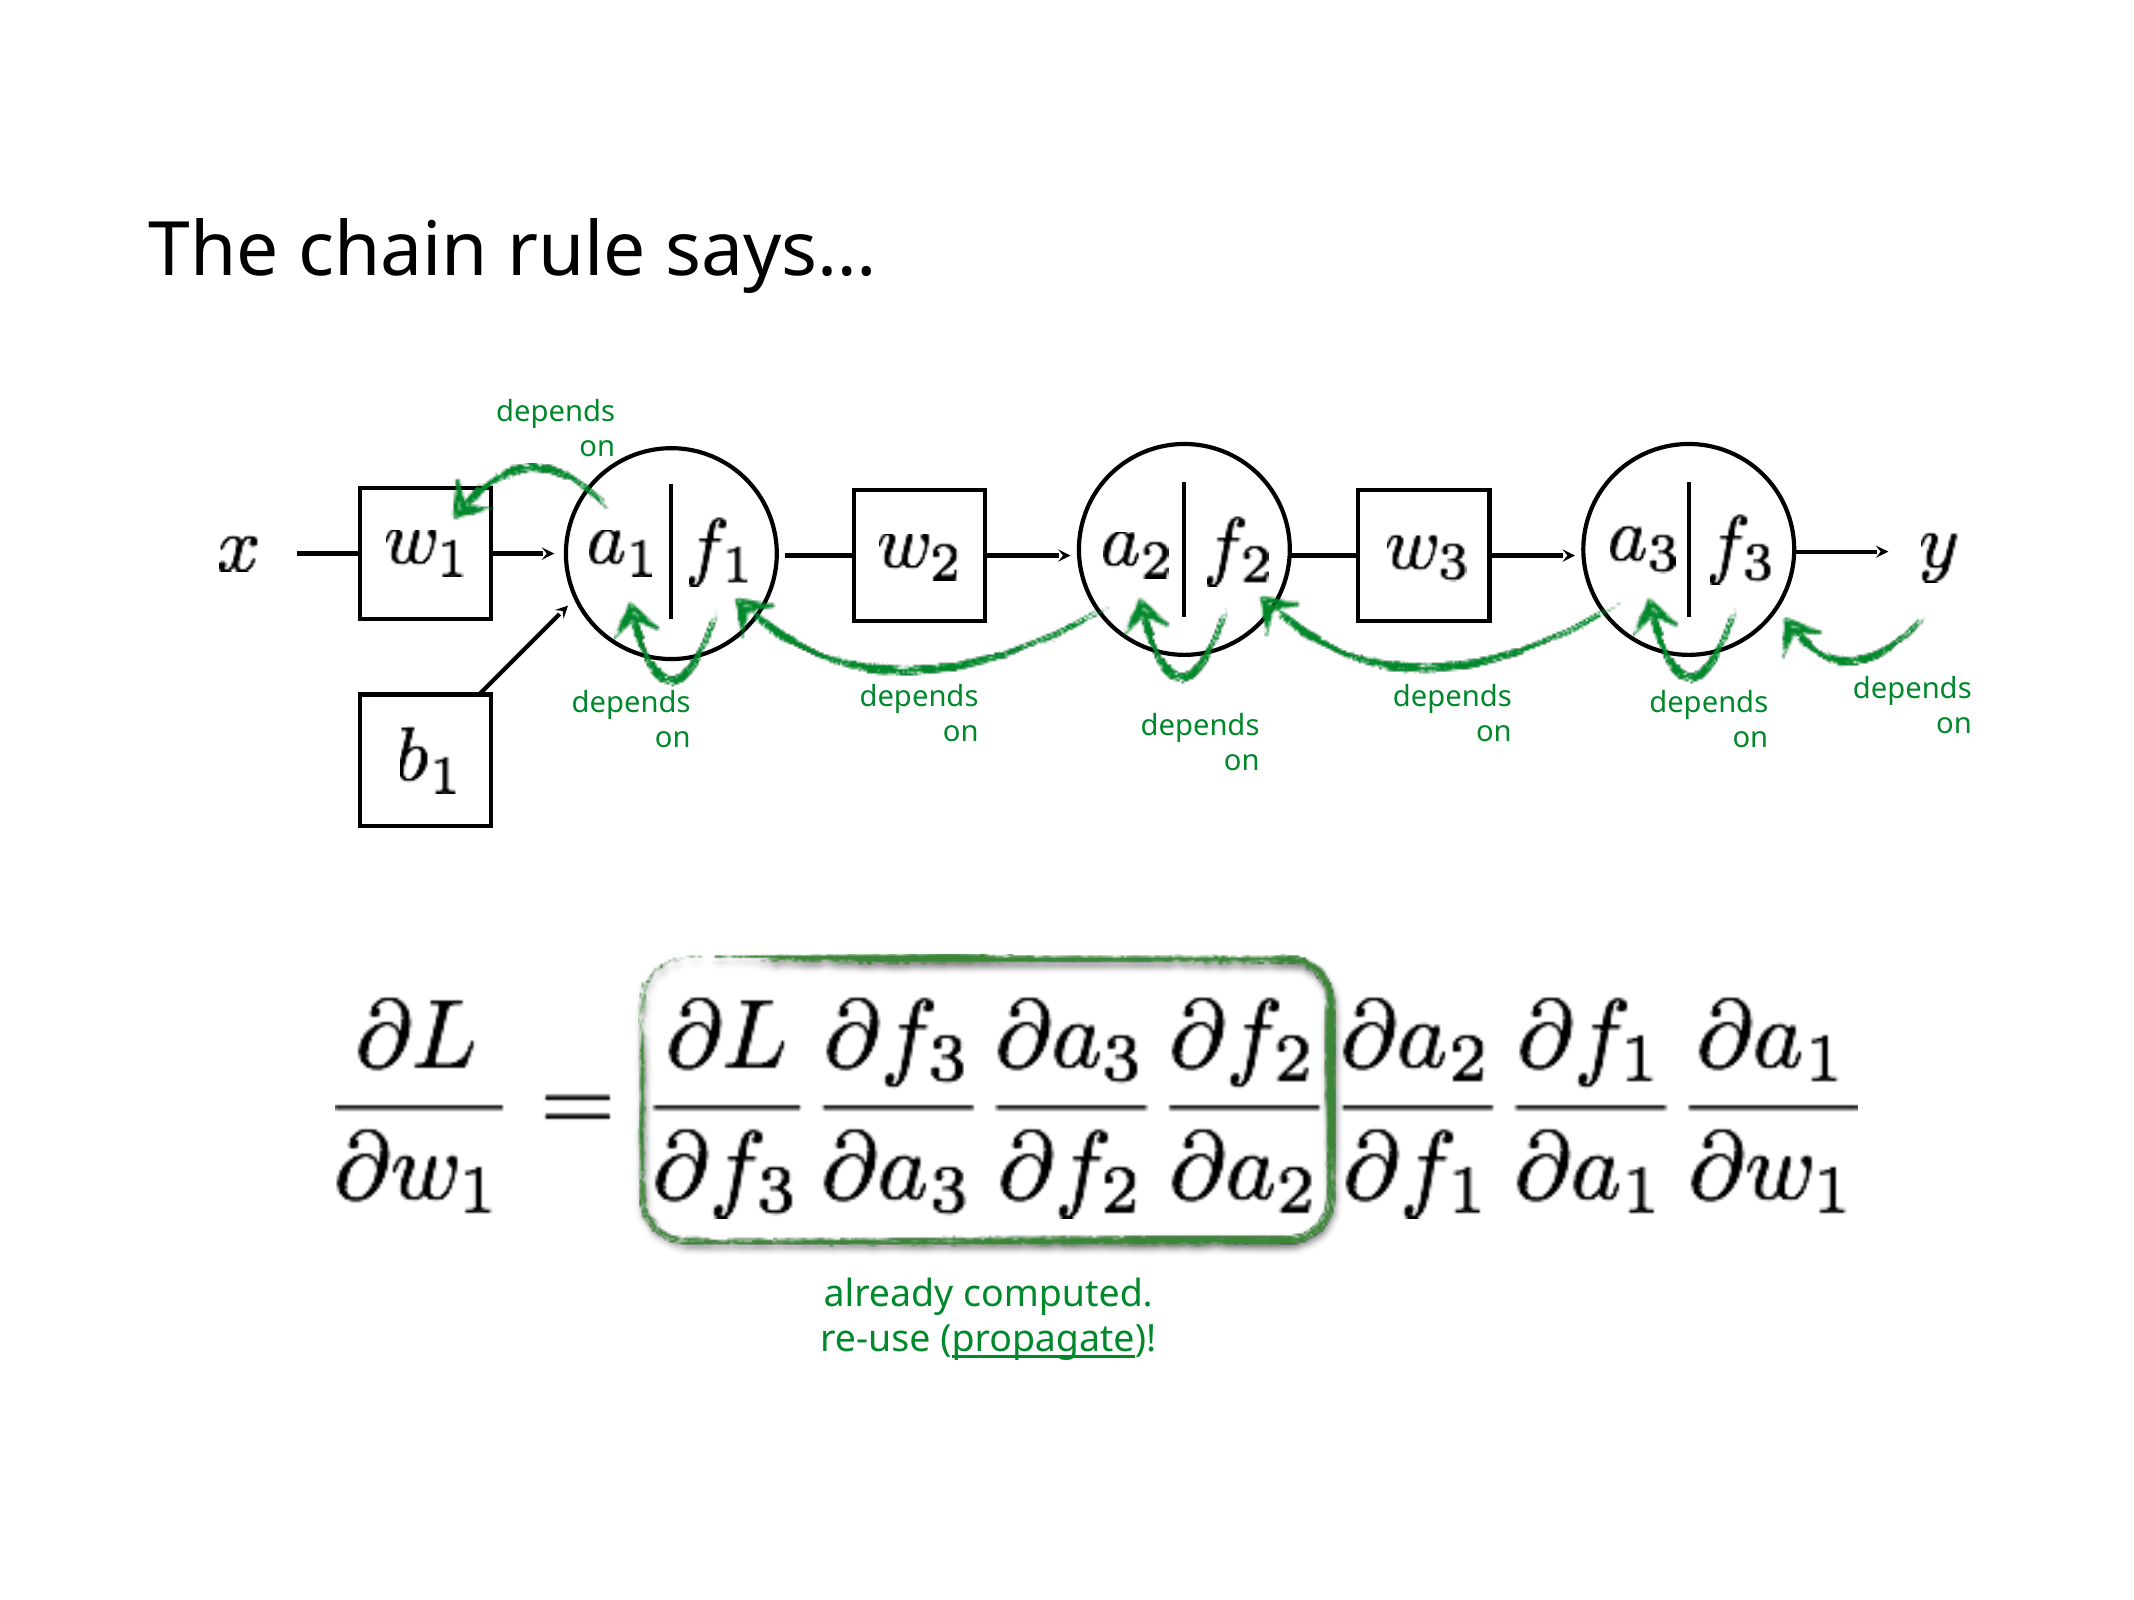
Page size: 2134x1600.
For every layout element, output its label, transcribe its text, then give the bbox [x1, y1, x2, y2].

picture [1921, 532, 1960, 584]
picture [400, 726, 458, 794]
text_box [853, 489, 986, 588]
picture [1610, 525, 1676, 574]
picture [219, 535, 260, 572]
text_box [1875, 545, 1889, 558]
text_box depends on [1600, 675, 1777, 762]
text_box [1358, 489, 1490, 586]
text_box depends on [523, 675, 699, 762]
text_box depends on [447, 383, 624, 471]
picture [1387, 533, 1467, 583]
picture [1710, 513, 1774, 586]
picture [386, 530, 465, 577]
picture [688, 515, 750, 588]
picture [1255, 592, 1628, 676]
text_box already computed. re-use (propagate)! [798, 1260, 1179, 1368]
text_box depends on [1804, 660, 1981, 748]
text_box [1583, 443, 1795, 634]
picture [730, 595, 1118, 679]
picture [1207, 515, 1269, 587]
picture [1633, 594, 1745, 686]
picture [1124, 594, 1236, 686]
picture [614, 598, 726, 690]
text_box [1242, 593, 1251, 638]
text_box depends on [1344, 682, 1521, 756]
picture [334, 954, 1859, 1250]
text_box depends on [811, 684, 987, 756]
text_box [359, 487, 492, 620]
text_box The chain rule says… [140, 192, 886, 299]
picture [450, 463, 614, 526]
picture [879, 534, 960, 581]
text_box [565, 448, 777, 639]
picture [588, 530, 652, 577]
text_box depends on [1092, 698, 1268, 785]
text_box [554, 605, 568, 619]
text_box [1058, 549, 1071, 562]
picture [1103, 532, 1169, 579]
text_box [1562, 549, 1576, 562]
text_box [1078, 443, 1290, 589]
text_box [541, 547, 555, 560]
text_box [359, 694, 492, 826]
picture [1779, 614, 1932, 671]
